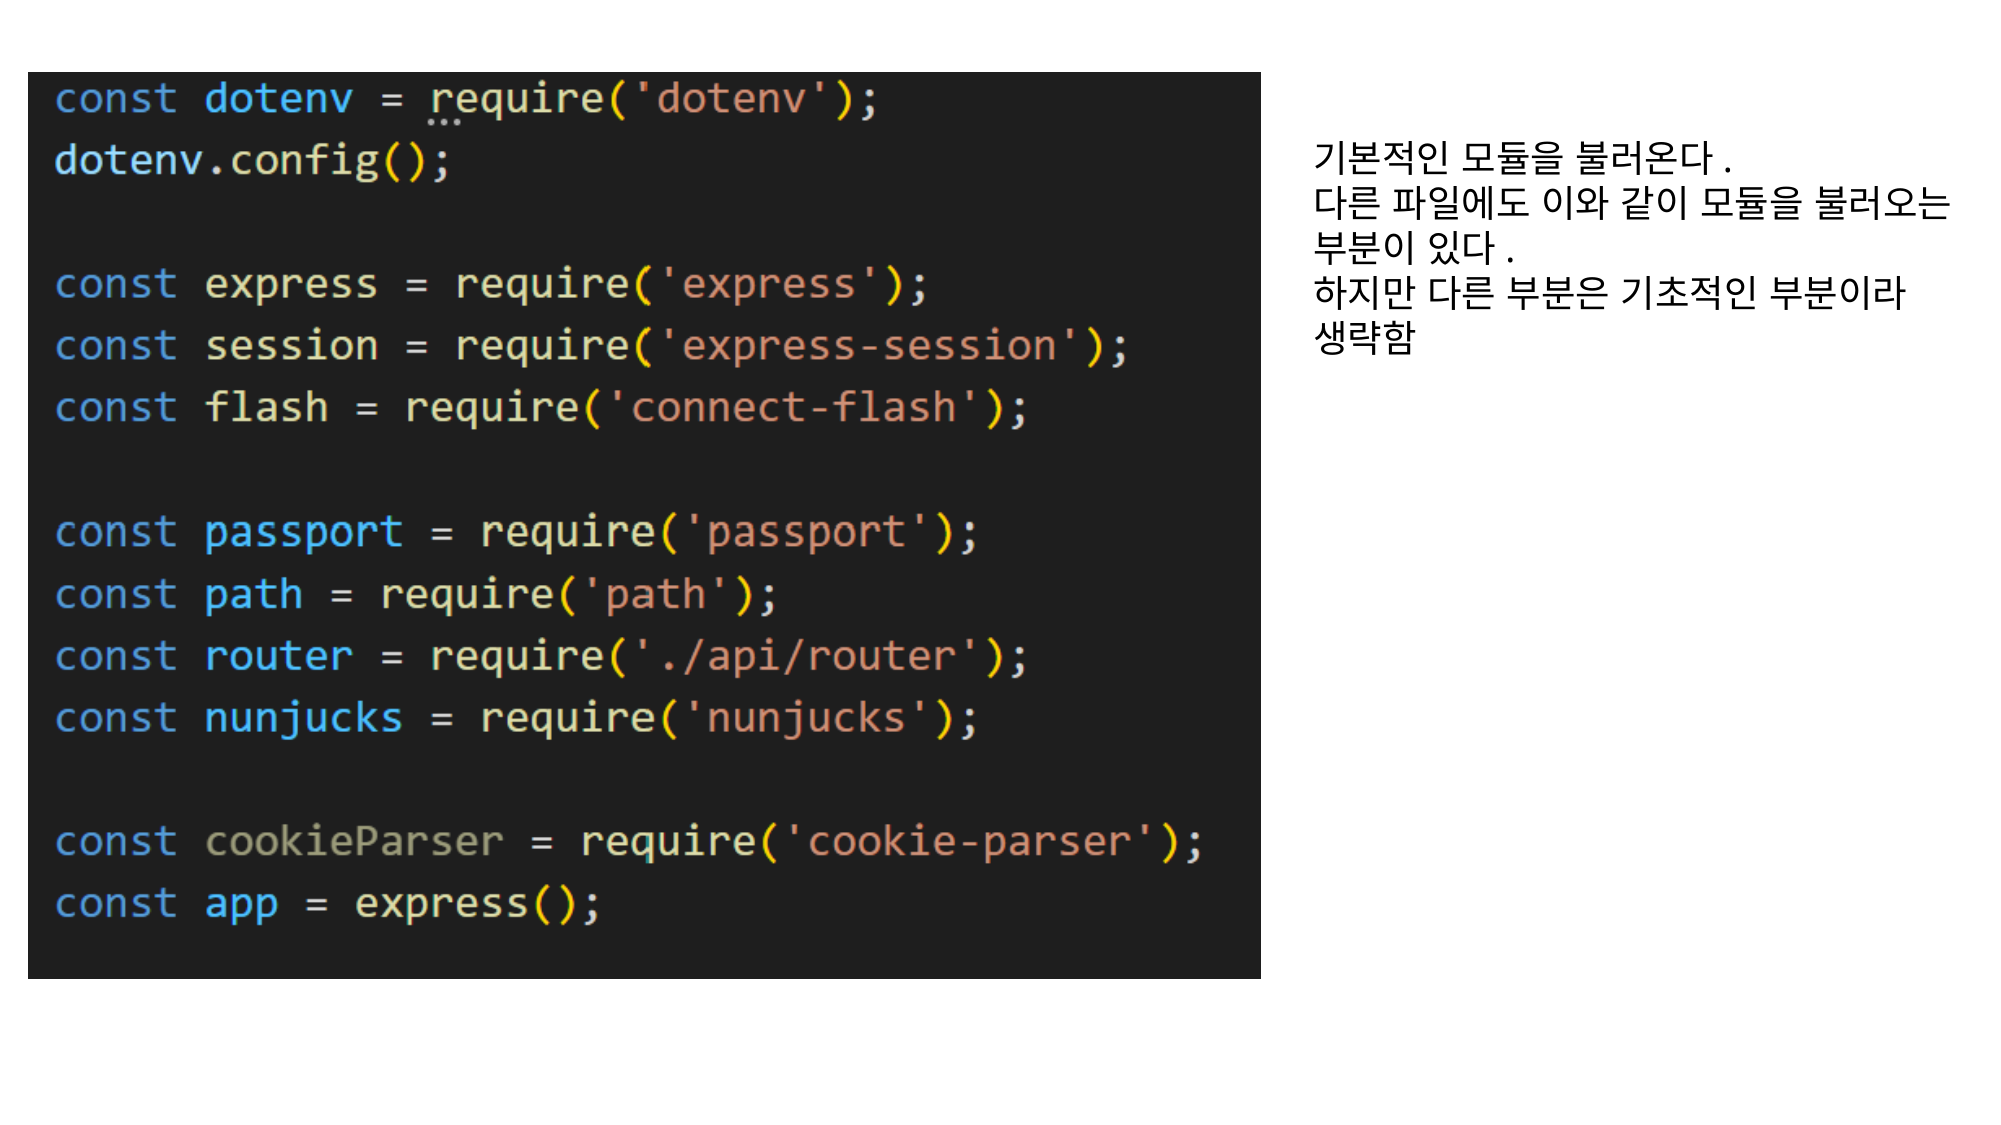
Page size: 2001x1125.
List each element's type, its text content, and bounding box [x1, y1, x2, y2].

text_box 기본적인 모듈을 불러온다. 다른 파일에도 이와 같이 모듈을 불러오는 부분이 있다. 하지만 다른 부분은 기초적인 부분이라 생략함 [1298, 127, 1972, 368]
picture [28, 72, 1261, 979]
